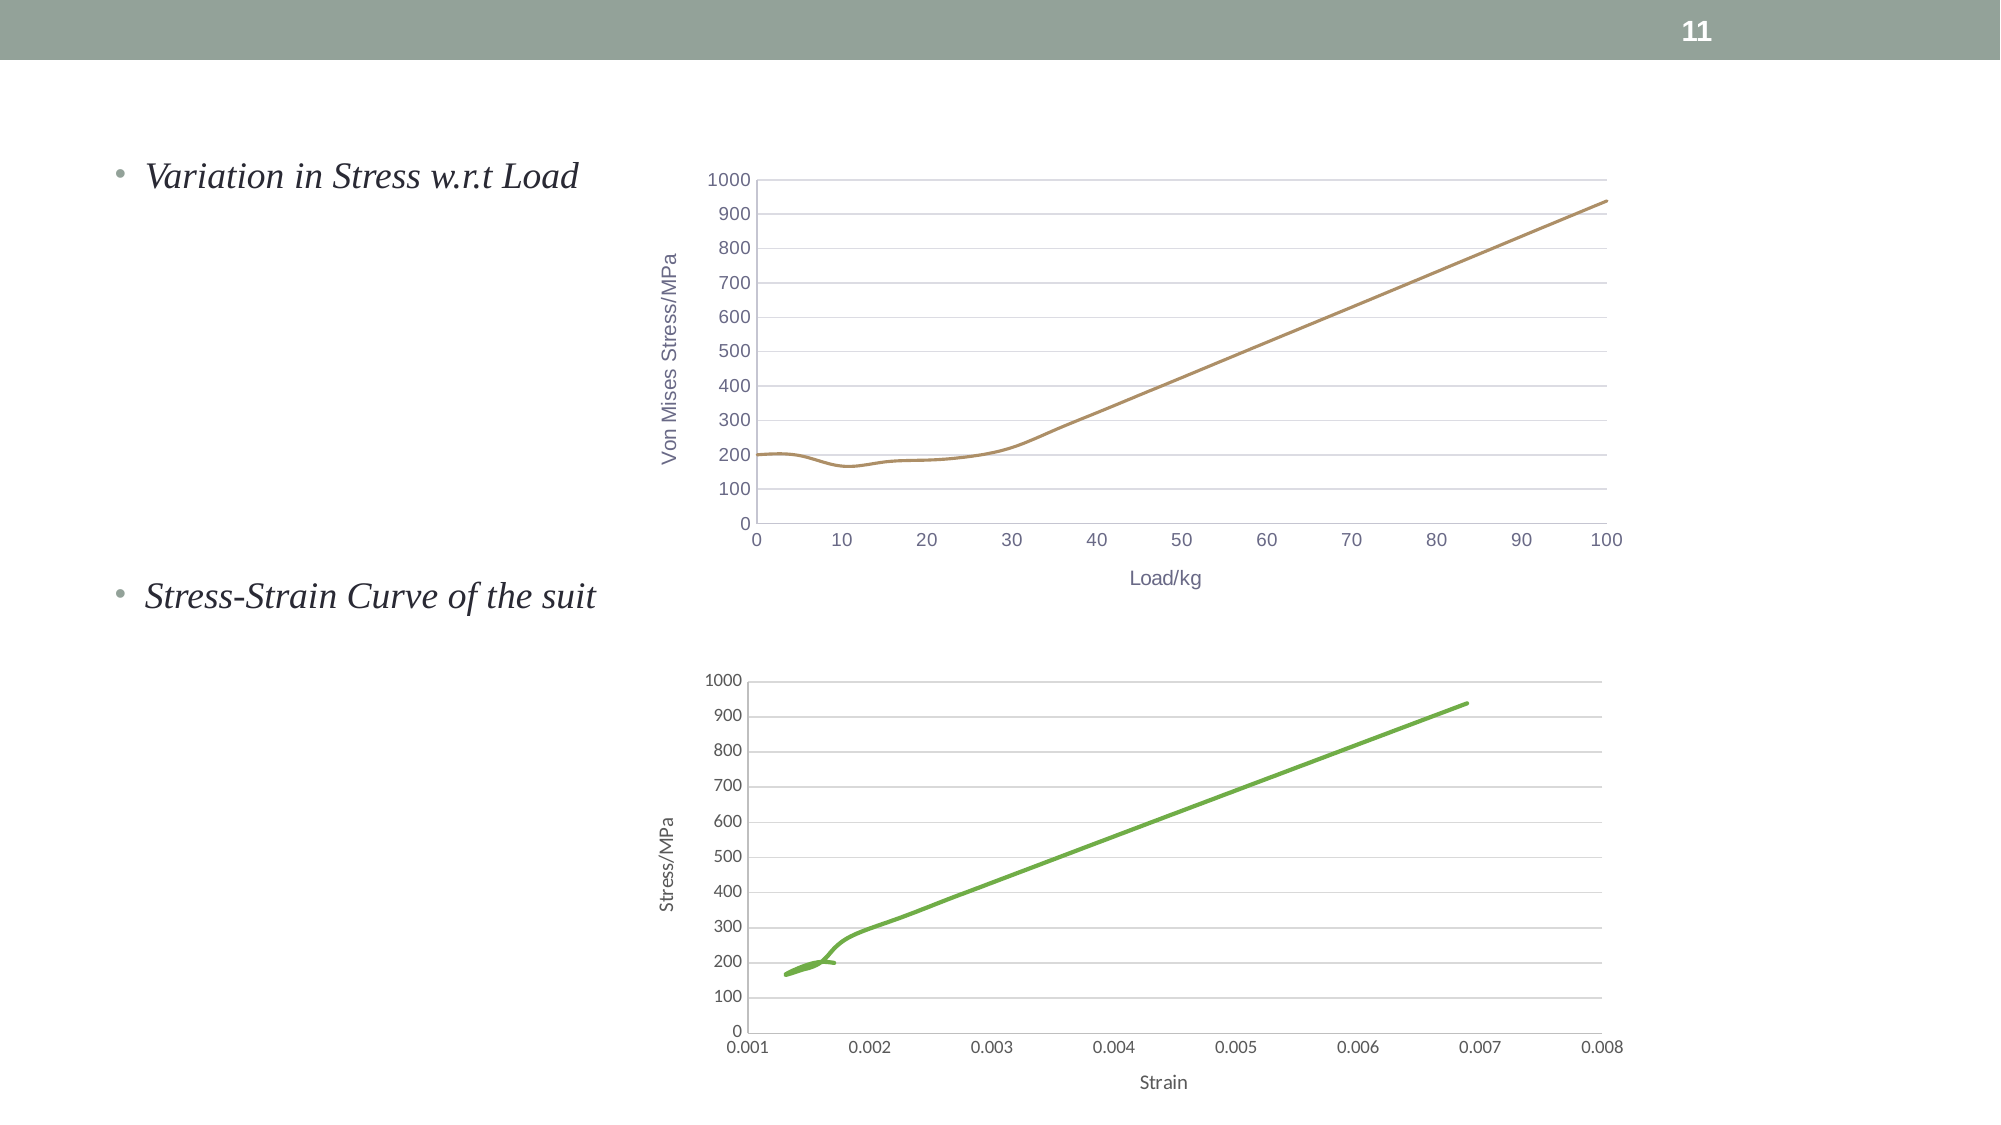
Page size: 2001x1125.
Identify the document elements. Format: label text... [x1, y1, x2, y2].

list Variation in Stress w.r.t Load Stress-Strain Curve of the suit [99, 143, 1900, 1038]
slide_number 11 [1666, 3, 1900, 57]
chart [624, 159, 1645, 622]
chart [624, 662, 1645, 1125]
